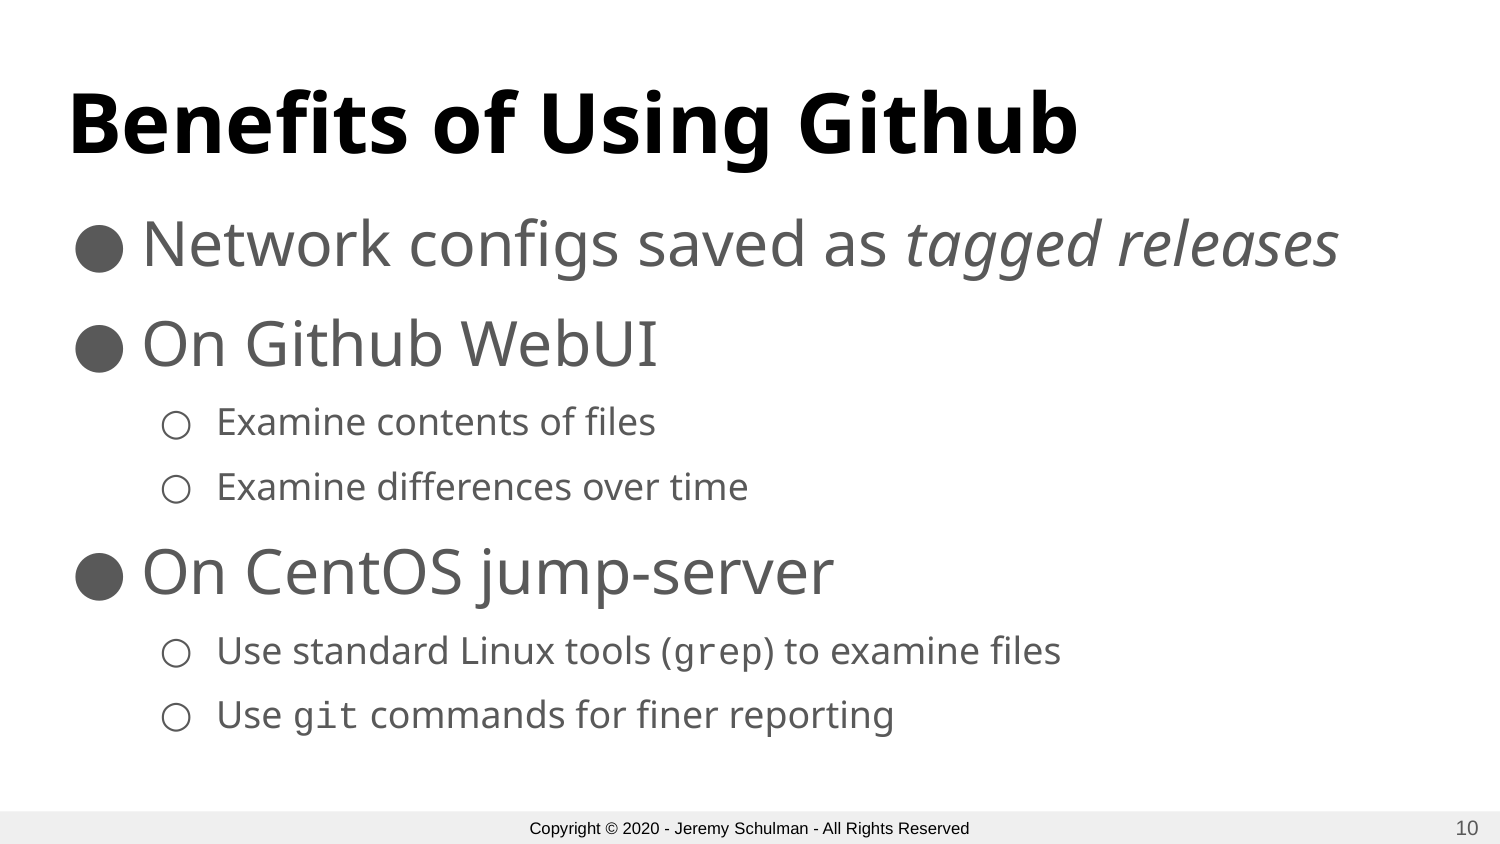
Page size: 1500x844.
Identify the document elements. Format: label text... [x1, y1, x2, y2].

list Network configs saved as tagged releases On Github WebUI Examine contents of files Examine differences over time On CentOS jump-server Use standard Linux tools (grep) to examine files Use git commands for finer reporting [51, 189, 1449, 750]
slide_number ‹#› [1403, 795, 1494, 844]
title Benefits of Using Github [51, 72, 1449, 167]
